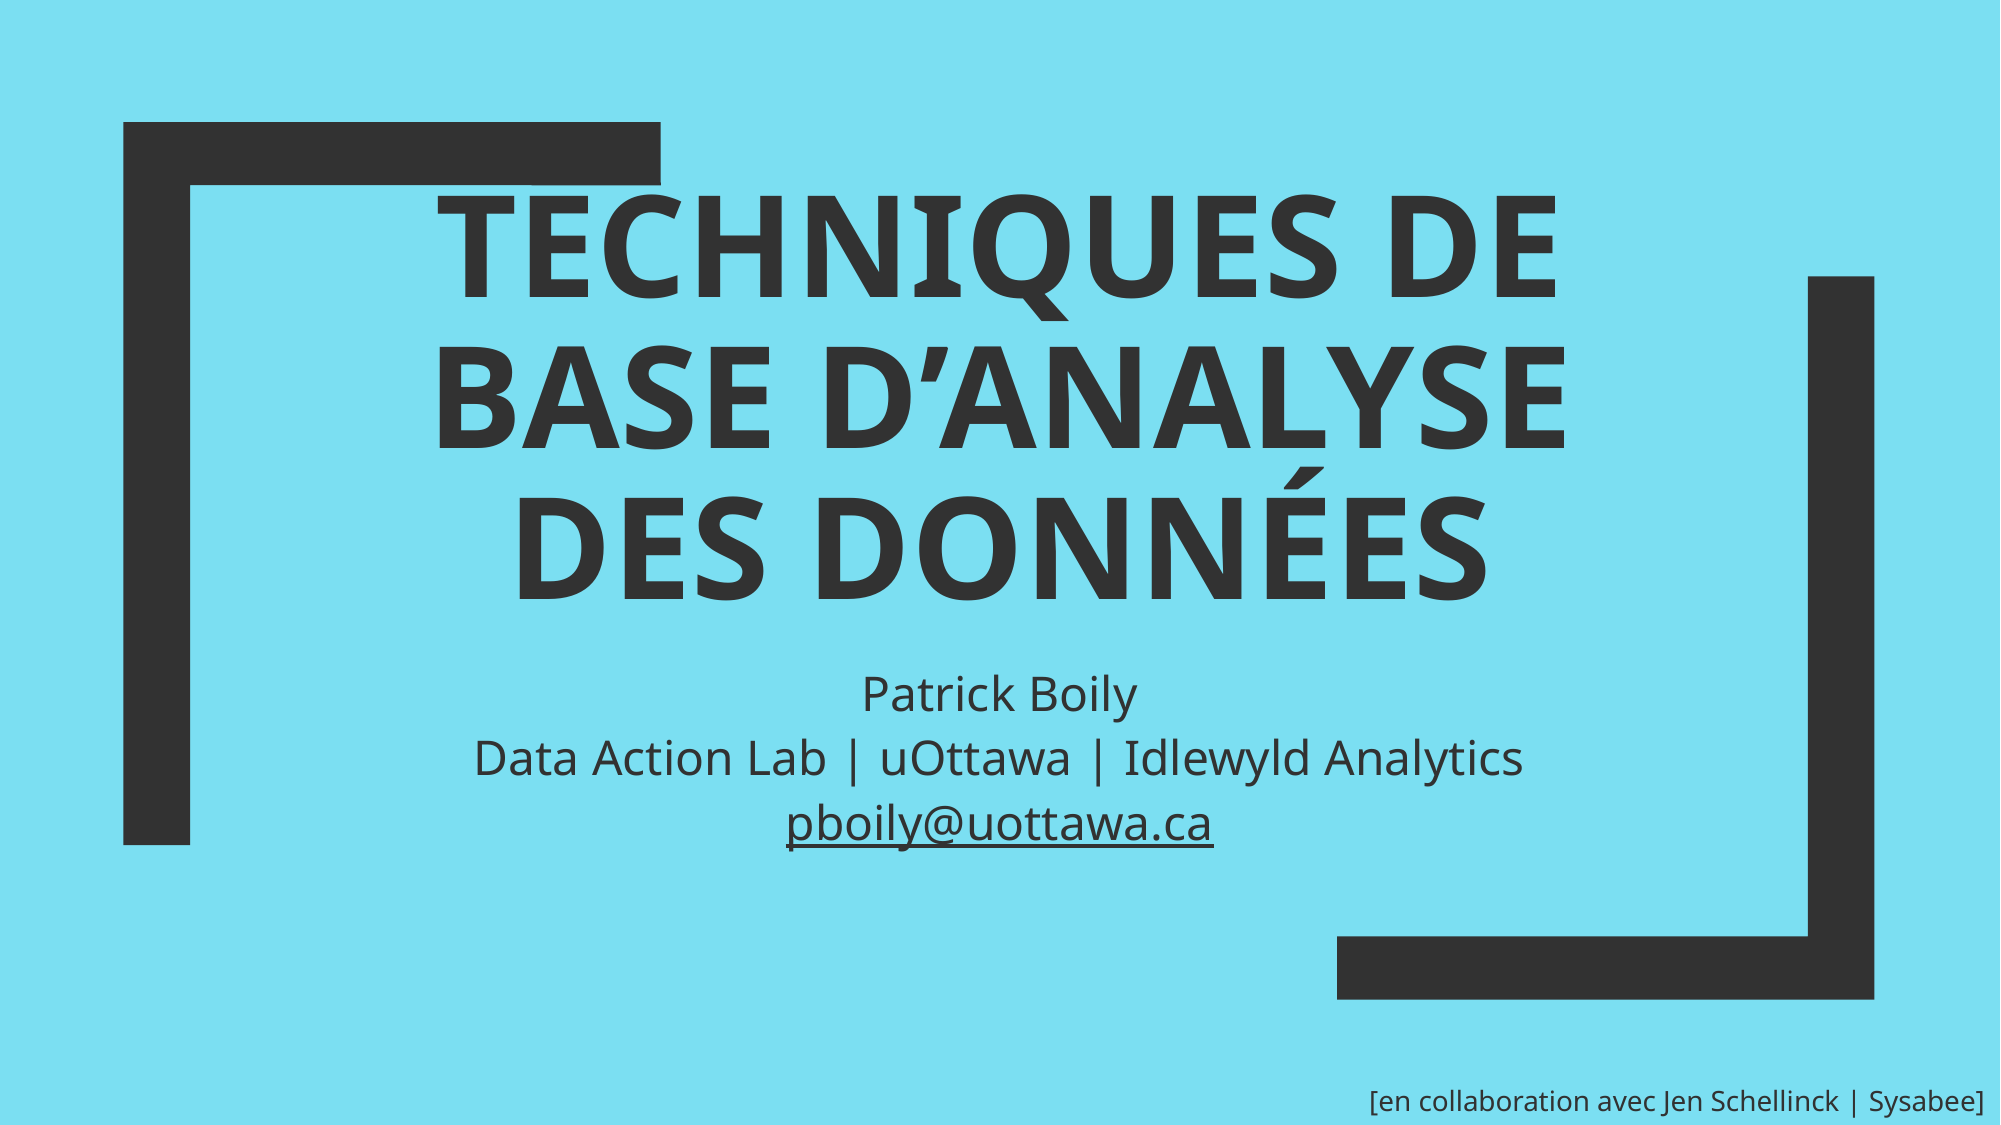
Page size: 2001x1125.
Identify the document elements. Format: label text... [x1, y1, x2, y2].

text_box [en collaboration avec Jen Schellinck | Sysabee] [879, 1072, 2000, 1125]
subtitle Patrick Boily Data Action Lab | uOttawa | Idlewyld Analytics pboily@uottawa.ca [439, 649, 1561, 828]
title TECHNIQUES DE BASE D’ANALYSE DES DONNÉES [314, 293, 1686, 638]
